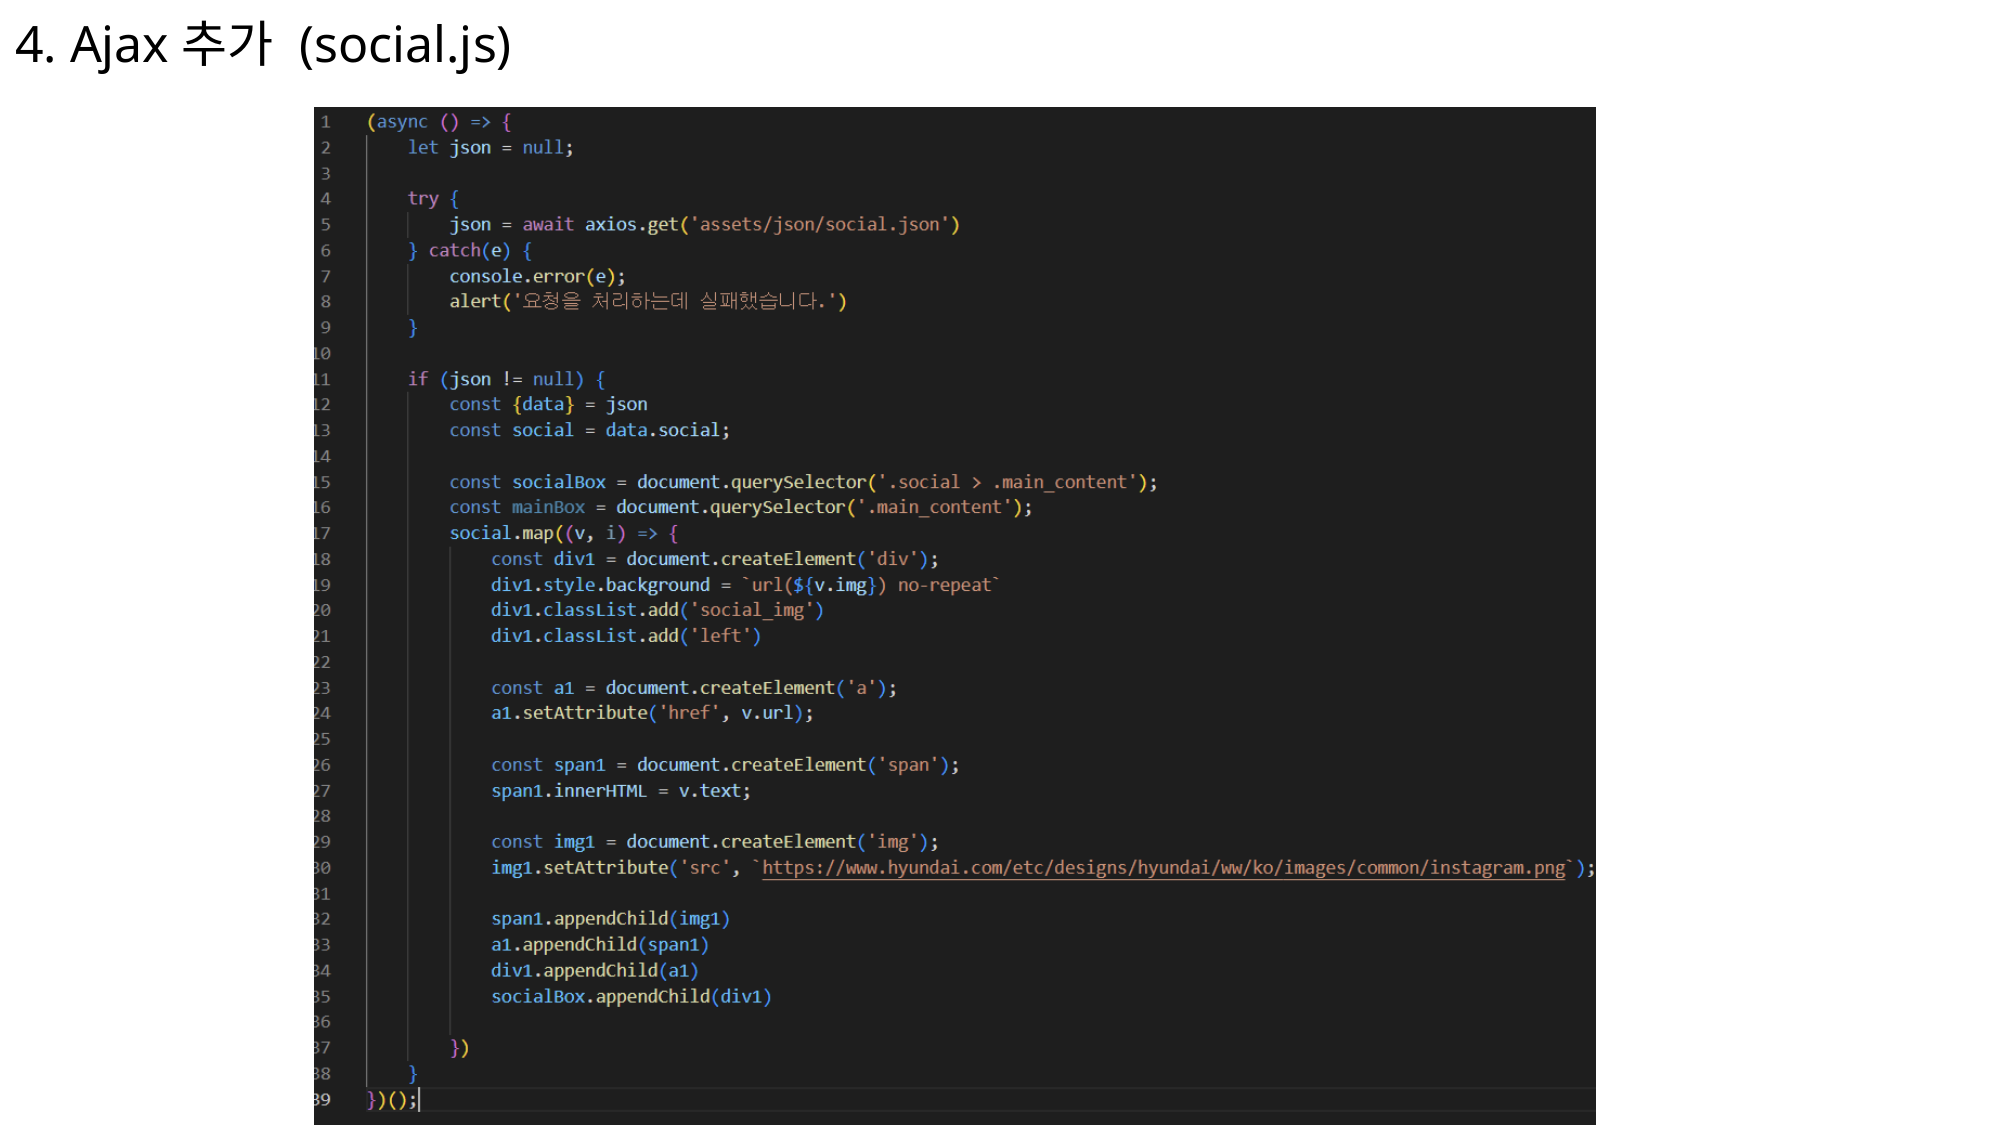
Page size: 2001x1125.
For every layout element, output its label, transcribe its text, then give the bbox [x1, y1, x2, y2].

title 4. Ajax추가 (social.js) [0, 3, 1725, 90]
picture [314, 107, 1596, 1125]
